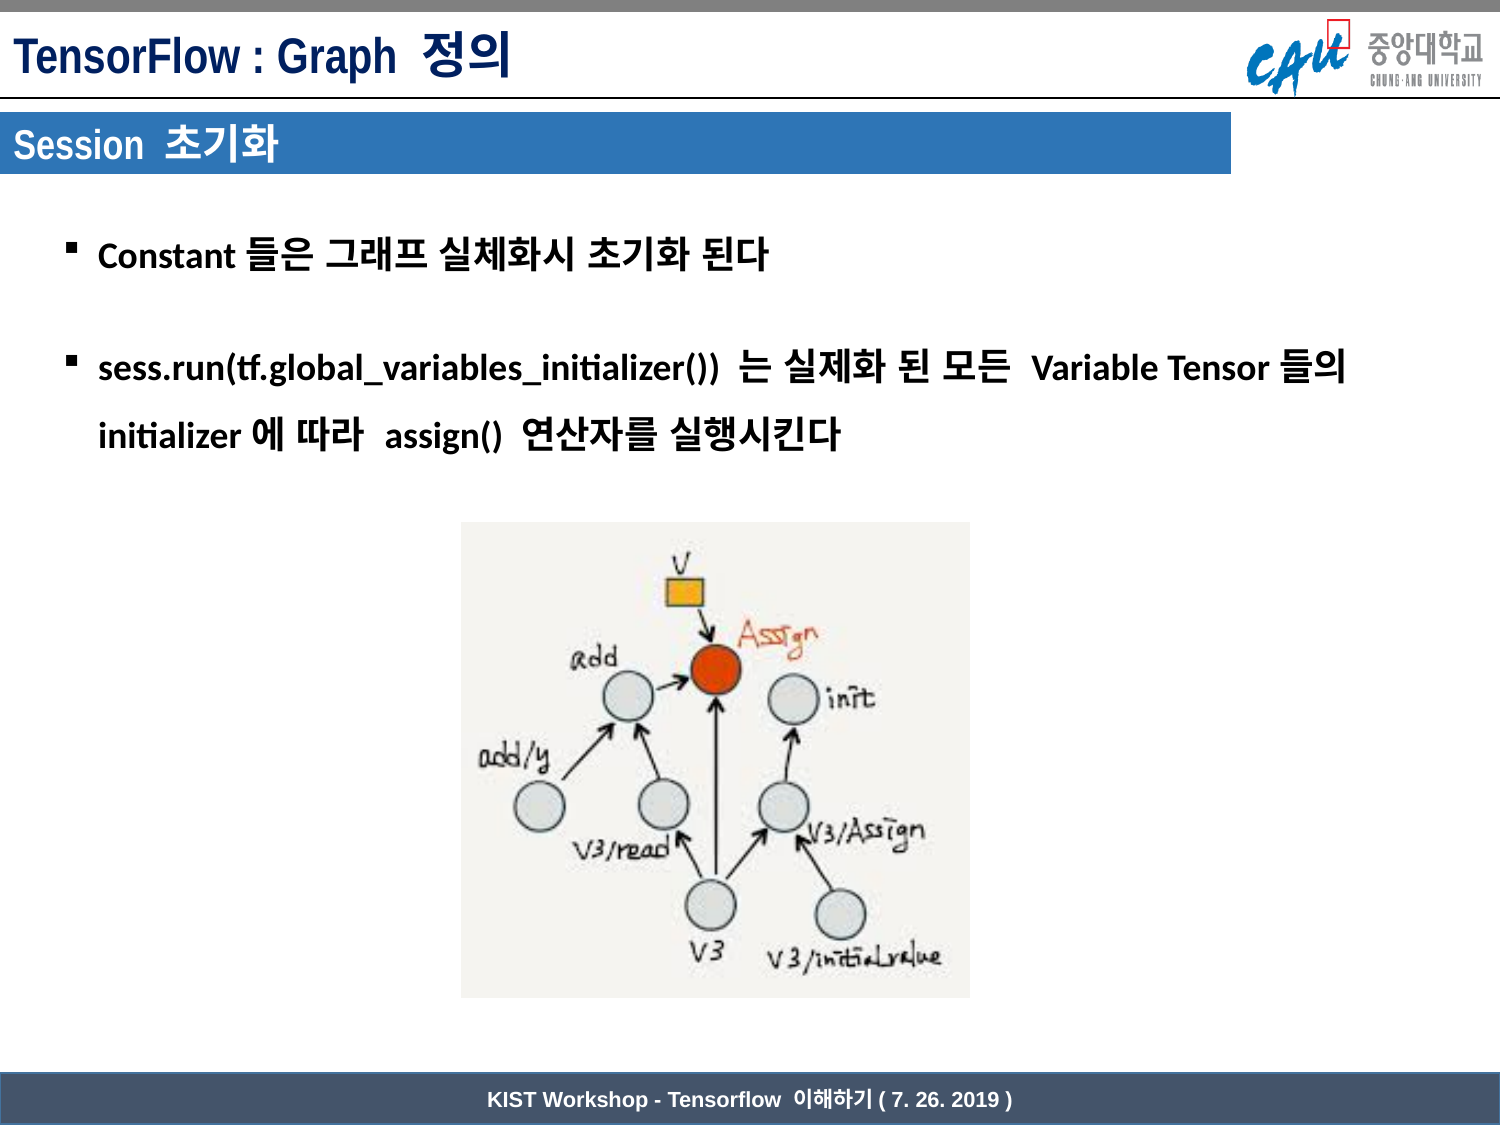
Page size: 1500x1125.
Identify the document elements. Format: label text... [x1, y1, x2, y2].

text_box Session 초기화 [0, 112, 1231, 174]
picture [461, 522, 970, 998]
text_box TensorFlow : Graph 정의 [0, 4, 1173, 103]
text_box Constant들은 그래프 실체화시 초기화 된다 sess.run(tf.global_variables_initializer()) 는 실제화 된 모든 Variable Tensor들의 initializer에 따라 assign() 연산자를 실행시킨다 [48, 200, 1383, 463]
picture [1227, 5, 1500, 110]
